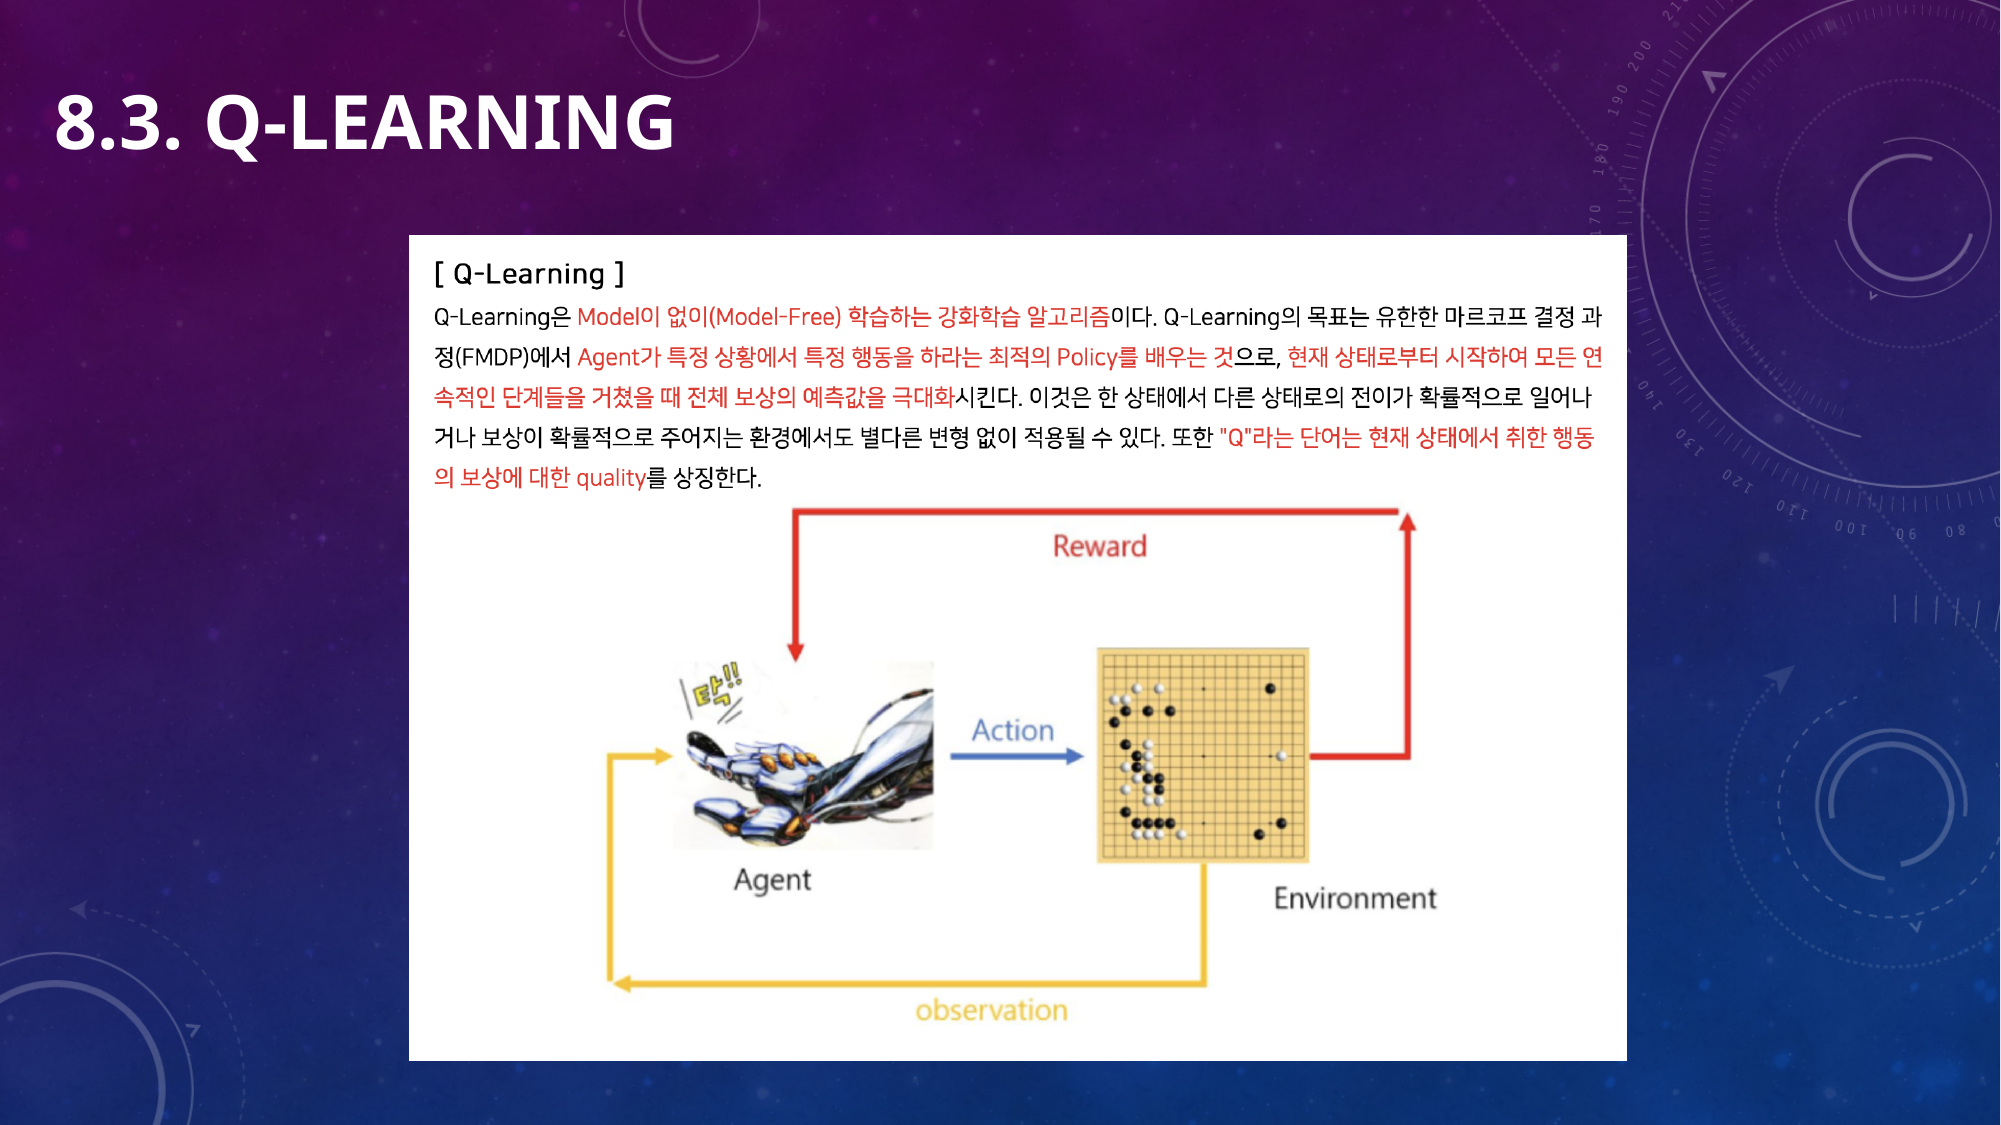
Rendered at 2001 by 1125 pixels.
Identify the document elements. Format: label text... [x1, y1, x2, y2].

title 8.3. q-learning [39, 0, 1702, 239]
picture [0, 0, 2001, 1125]
